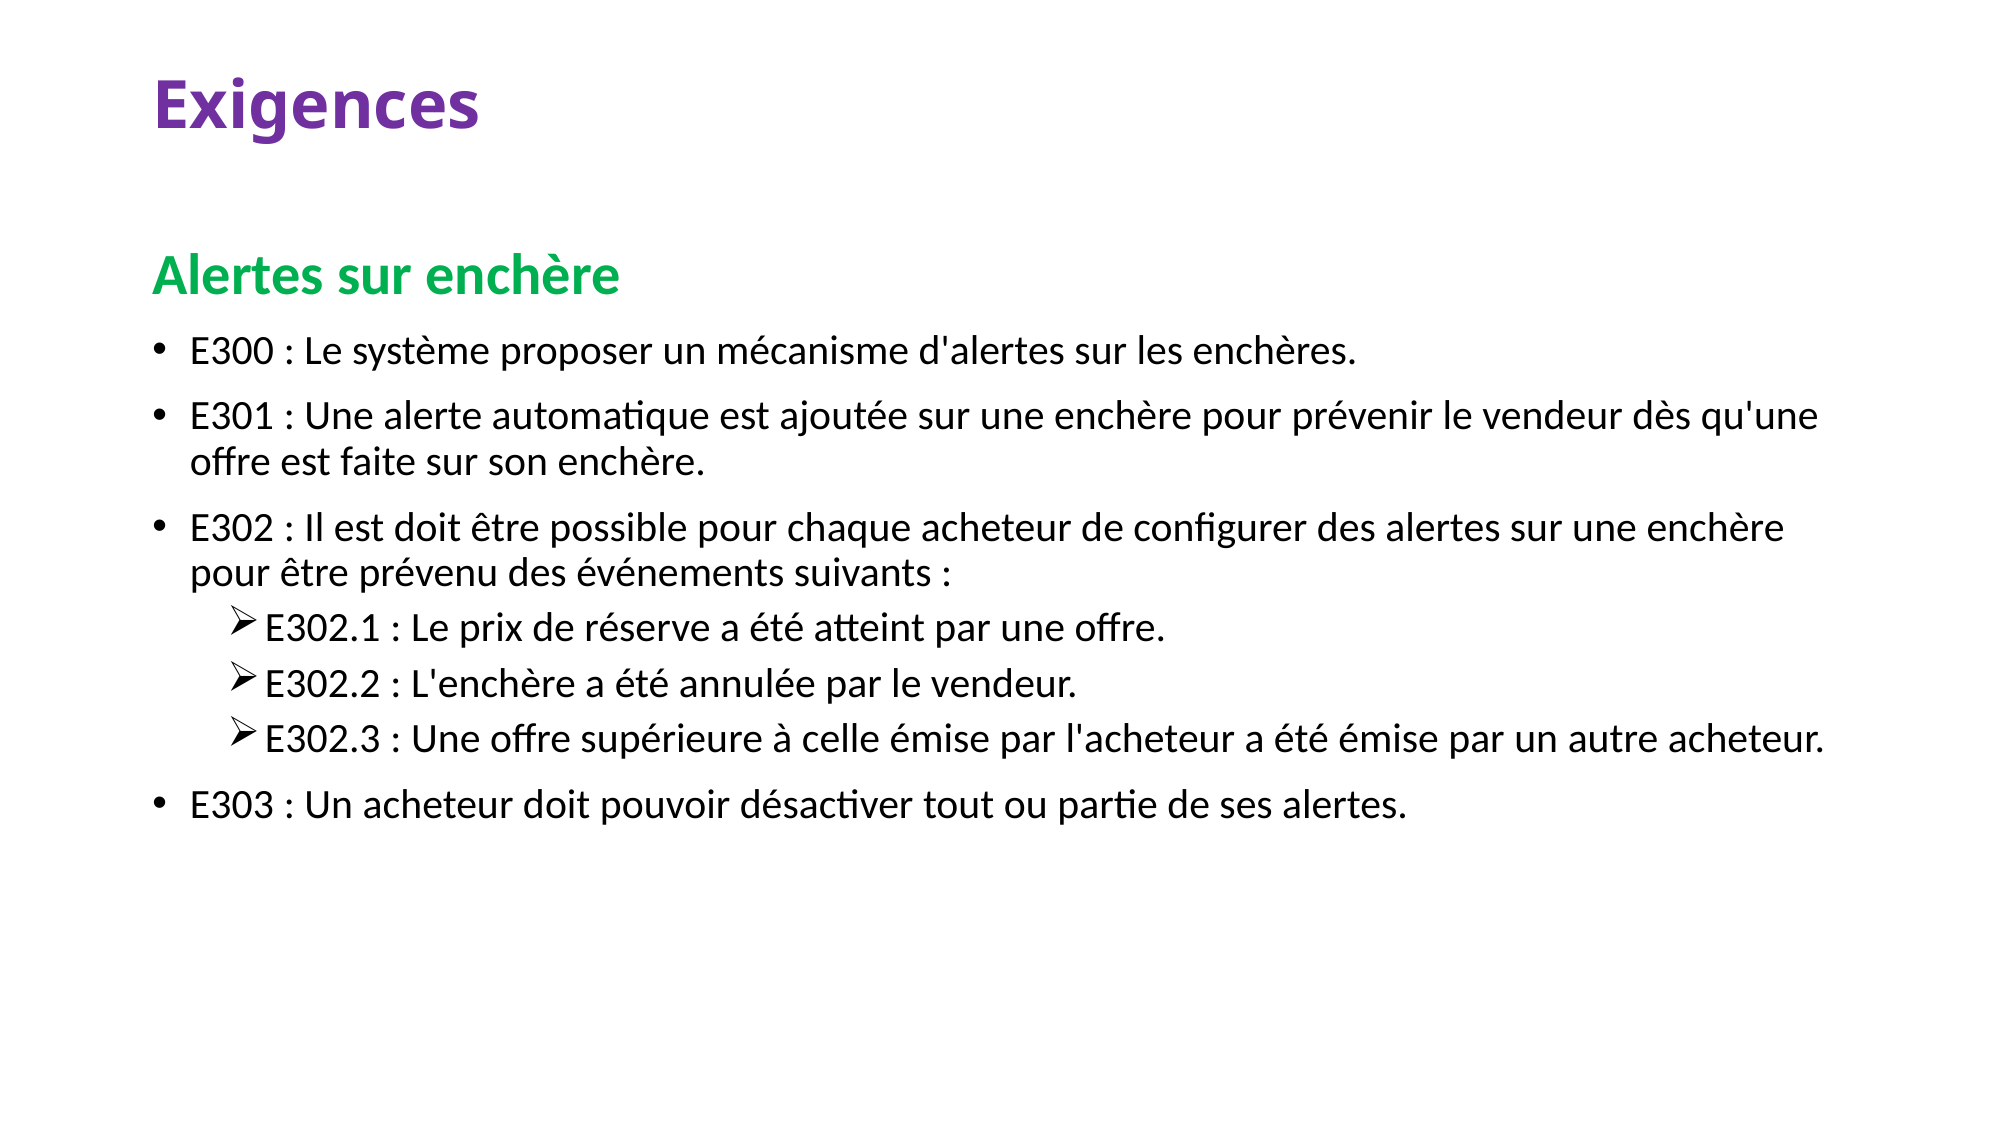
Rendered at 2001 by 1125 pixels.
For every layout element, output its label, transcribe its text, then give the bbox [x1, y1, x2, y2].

title Exigences [137, 59, 1863, 156]
list Alertes sur enchère E300 : Le système proposer un mécanisme d'alertes sur les enchères. E301 : Une alerte automatique est ajoutée sur une enchère pour prévenir le vendeur dès qu'une offre est faite sur son enchère. E302 : Il est doit être possible pour chaque acheteur de configurer des alertes sur une enchère pour être prévenu des événements suivants : E302.1 : Le prix de réserve a été atteint par une offre. E302.2 : L'enchère a été annulée par le vendeur. E302.3 : Une offre supérieure à celle émise par l'acheteur a été émise par un autre acheteur. E303 : Un acheteur doit pouvoir désactiver tout ou partie de ses alertes. [137, 236, 1863, 1014]
